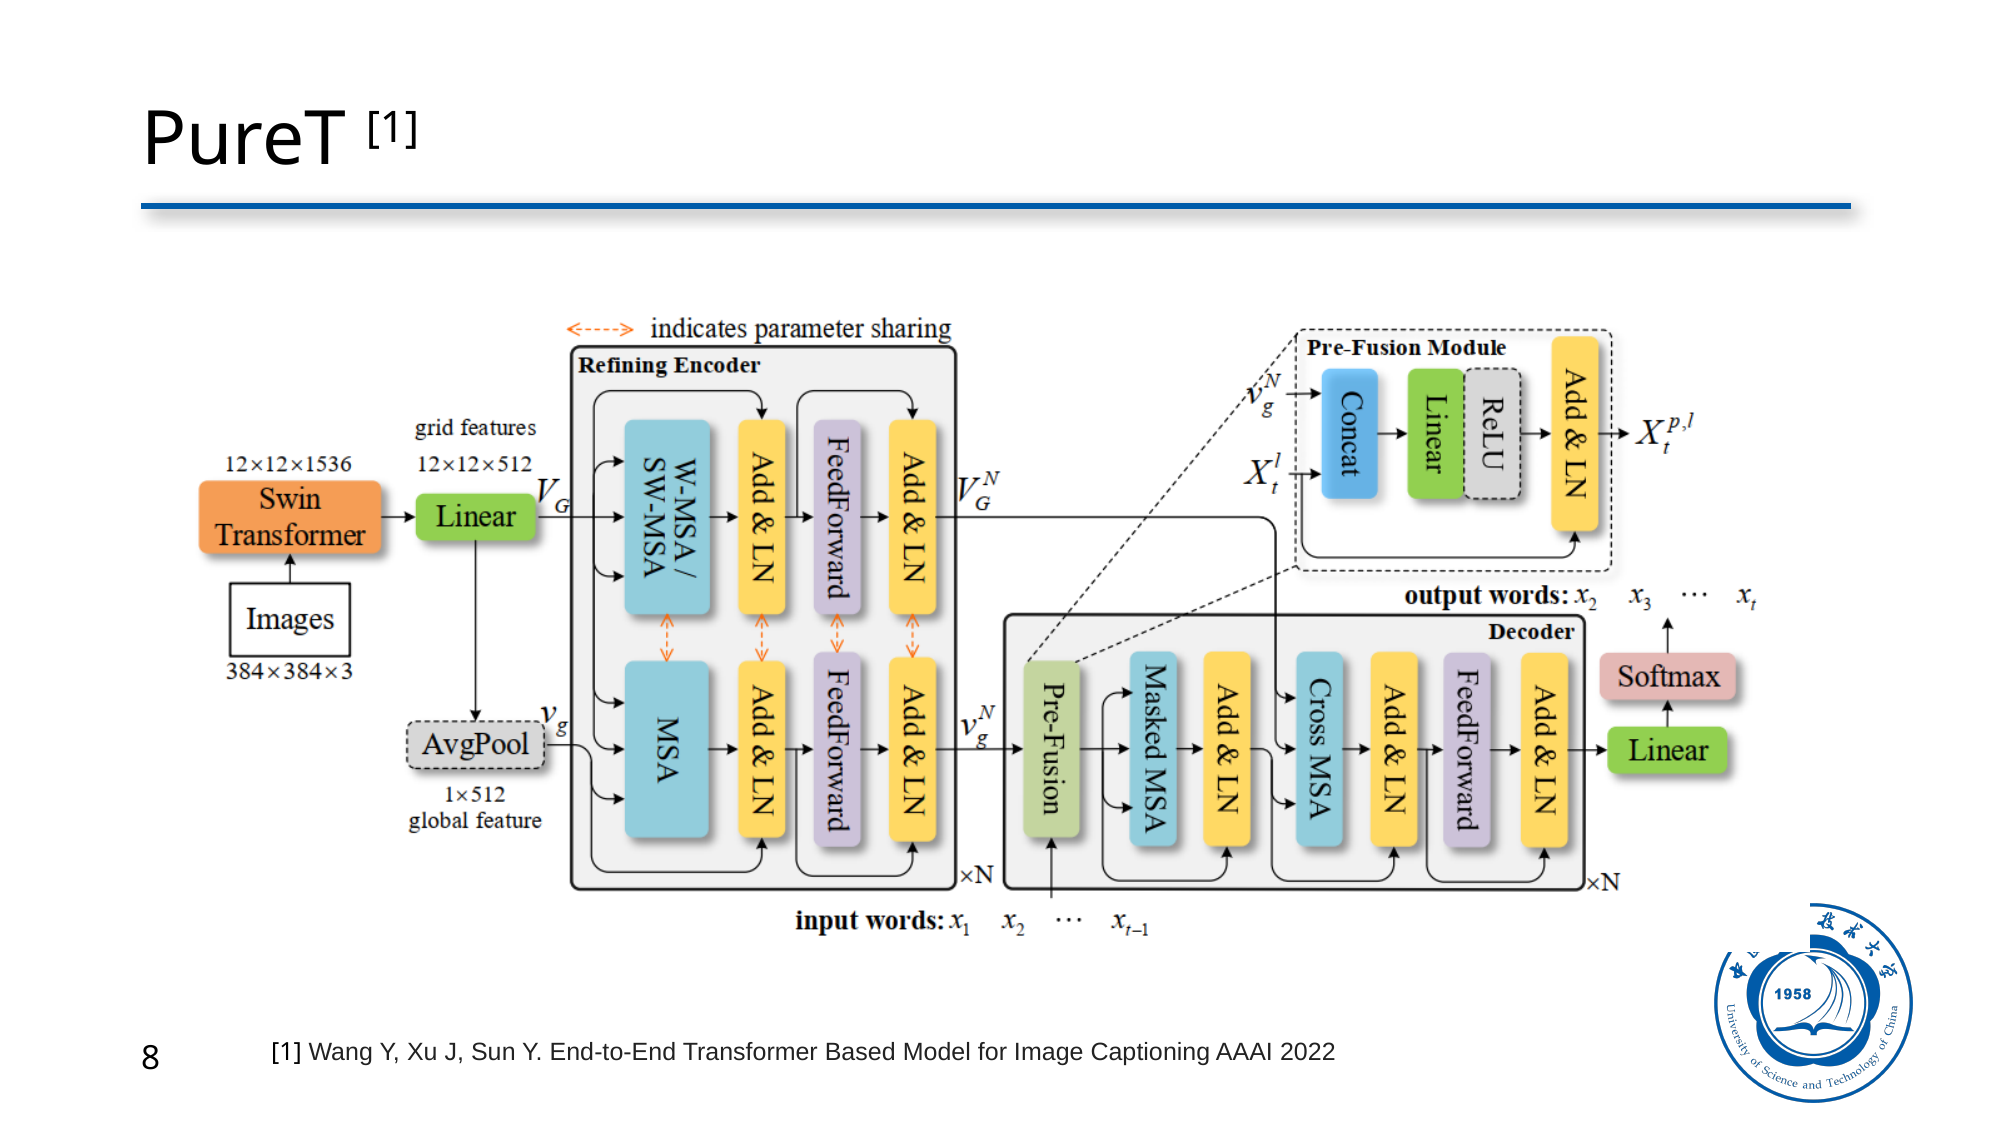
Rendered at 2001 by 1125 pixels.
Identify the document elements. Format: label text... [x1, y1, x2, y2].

text_box [1] Wang Y, Xu J, Sun Y. End-to-End Transformer Based Model for Image Captioning AAAI 2022 [256, 1028, 1589, 1104]
title PureT [1] [126, 32, 1852, 250]
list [167, 260, 1810, 952]
slide_number 8 [126, 1028, 256, 1089]
picture [1710, 899, 1917, 1107]
